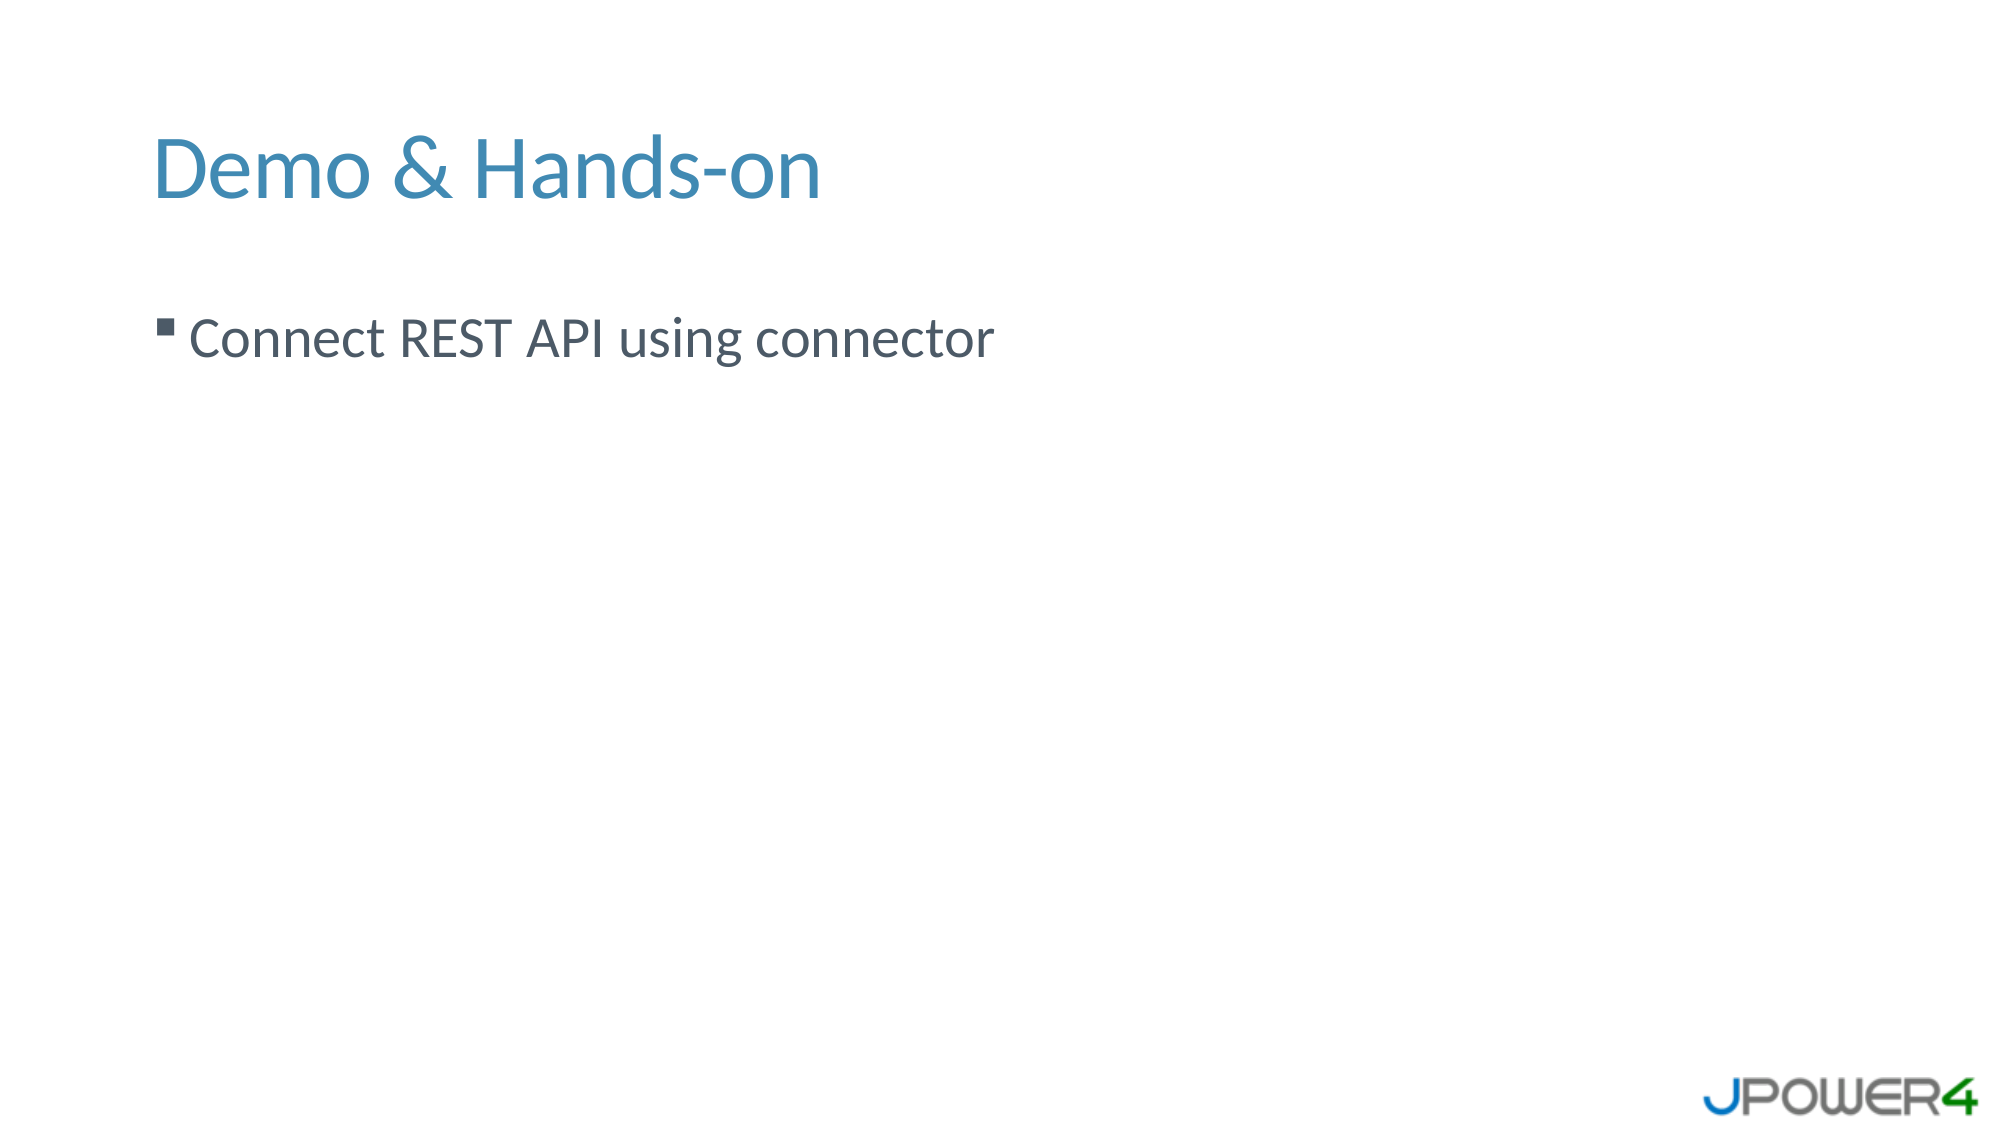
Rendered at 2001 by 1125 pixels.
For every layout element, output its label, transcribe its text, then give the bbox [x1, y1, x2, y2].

title Demo & Hands-on [137, 59, 1863, 278]
picture [1698, 1076, 1983, 1121]
list Connect REST API using connector [137, 299, 1863, 1014]
